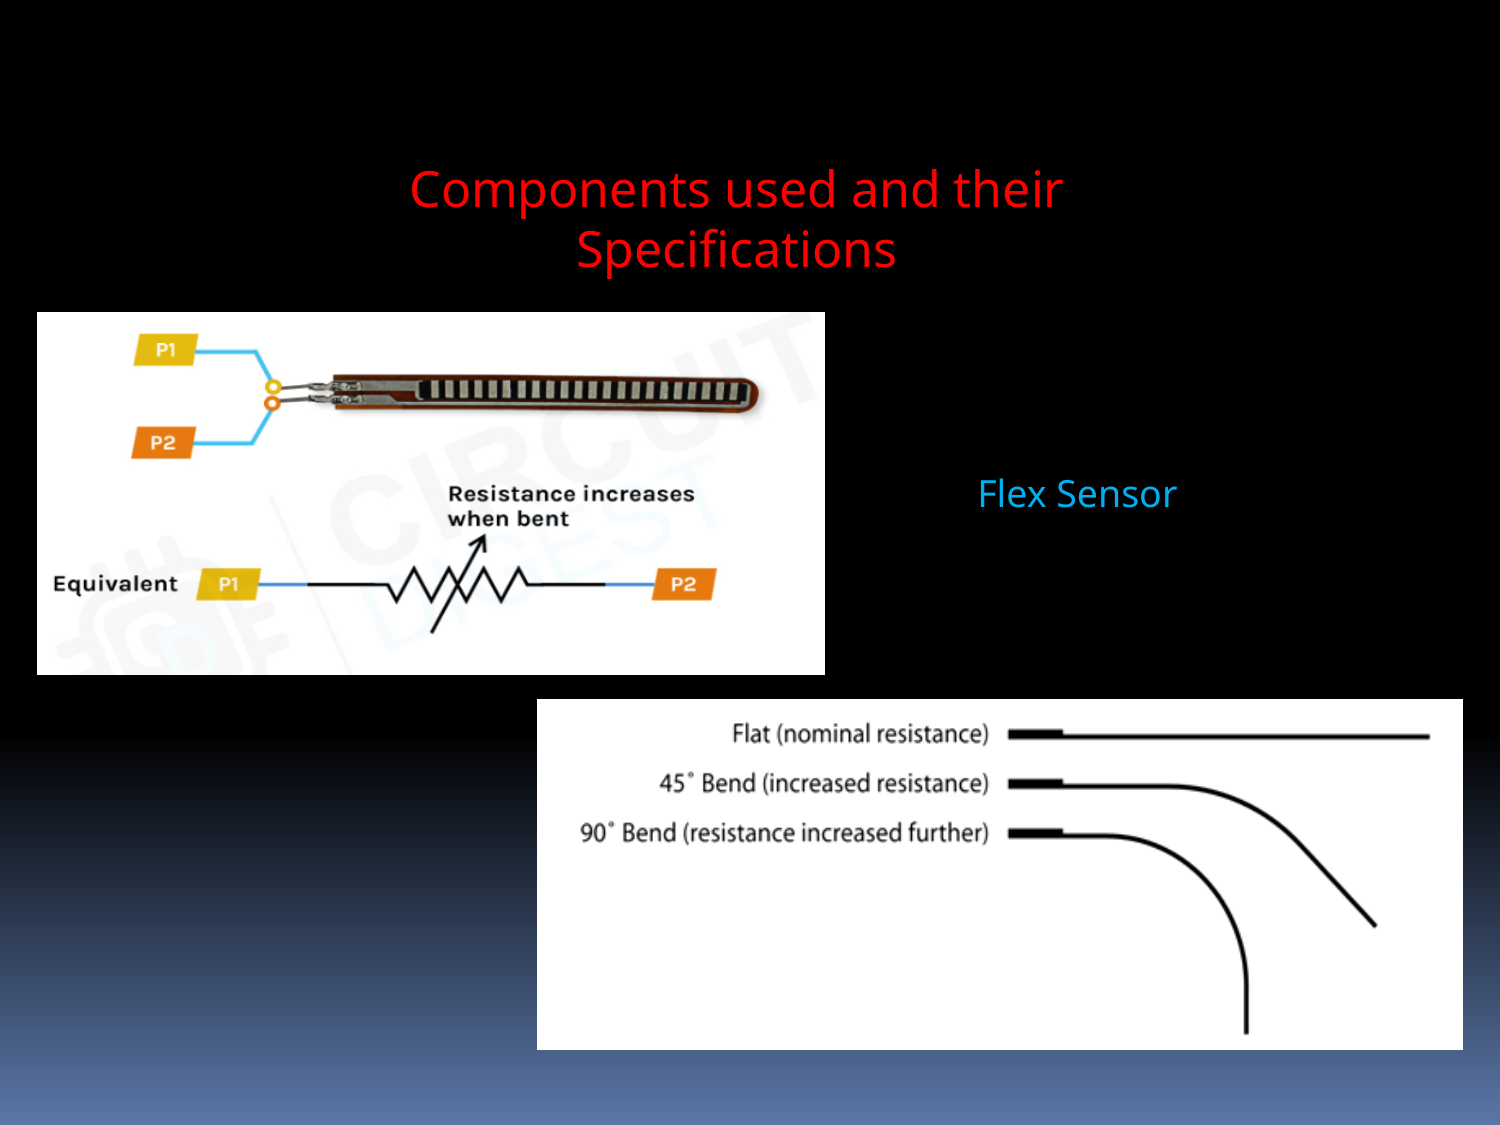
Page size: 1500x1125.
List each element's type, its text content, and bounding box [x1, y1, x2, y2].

picture [537, 699, 1463, 1051]
picture [37, 311, 826, 676]
text_box Components used and their Specifications [323, 148, 1151, 286]
text_box Flex Sensor [962, 462, 1225, 523]
